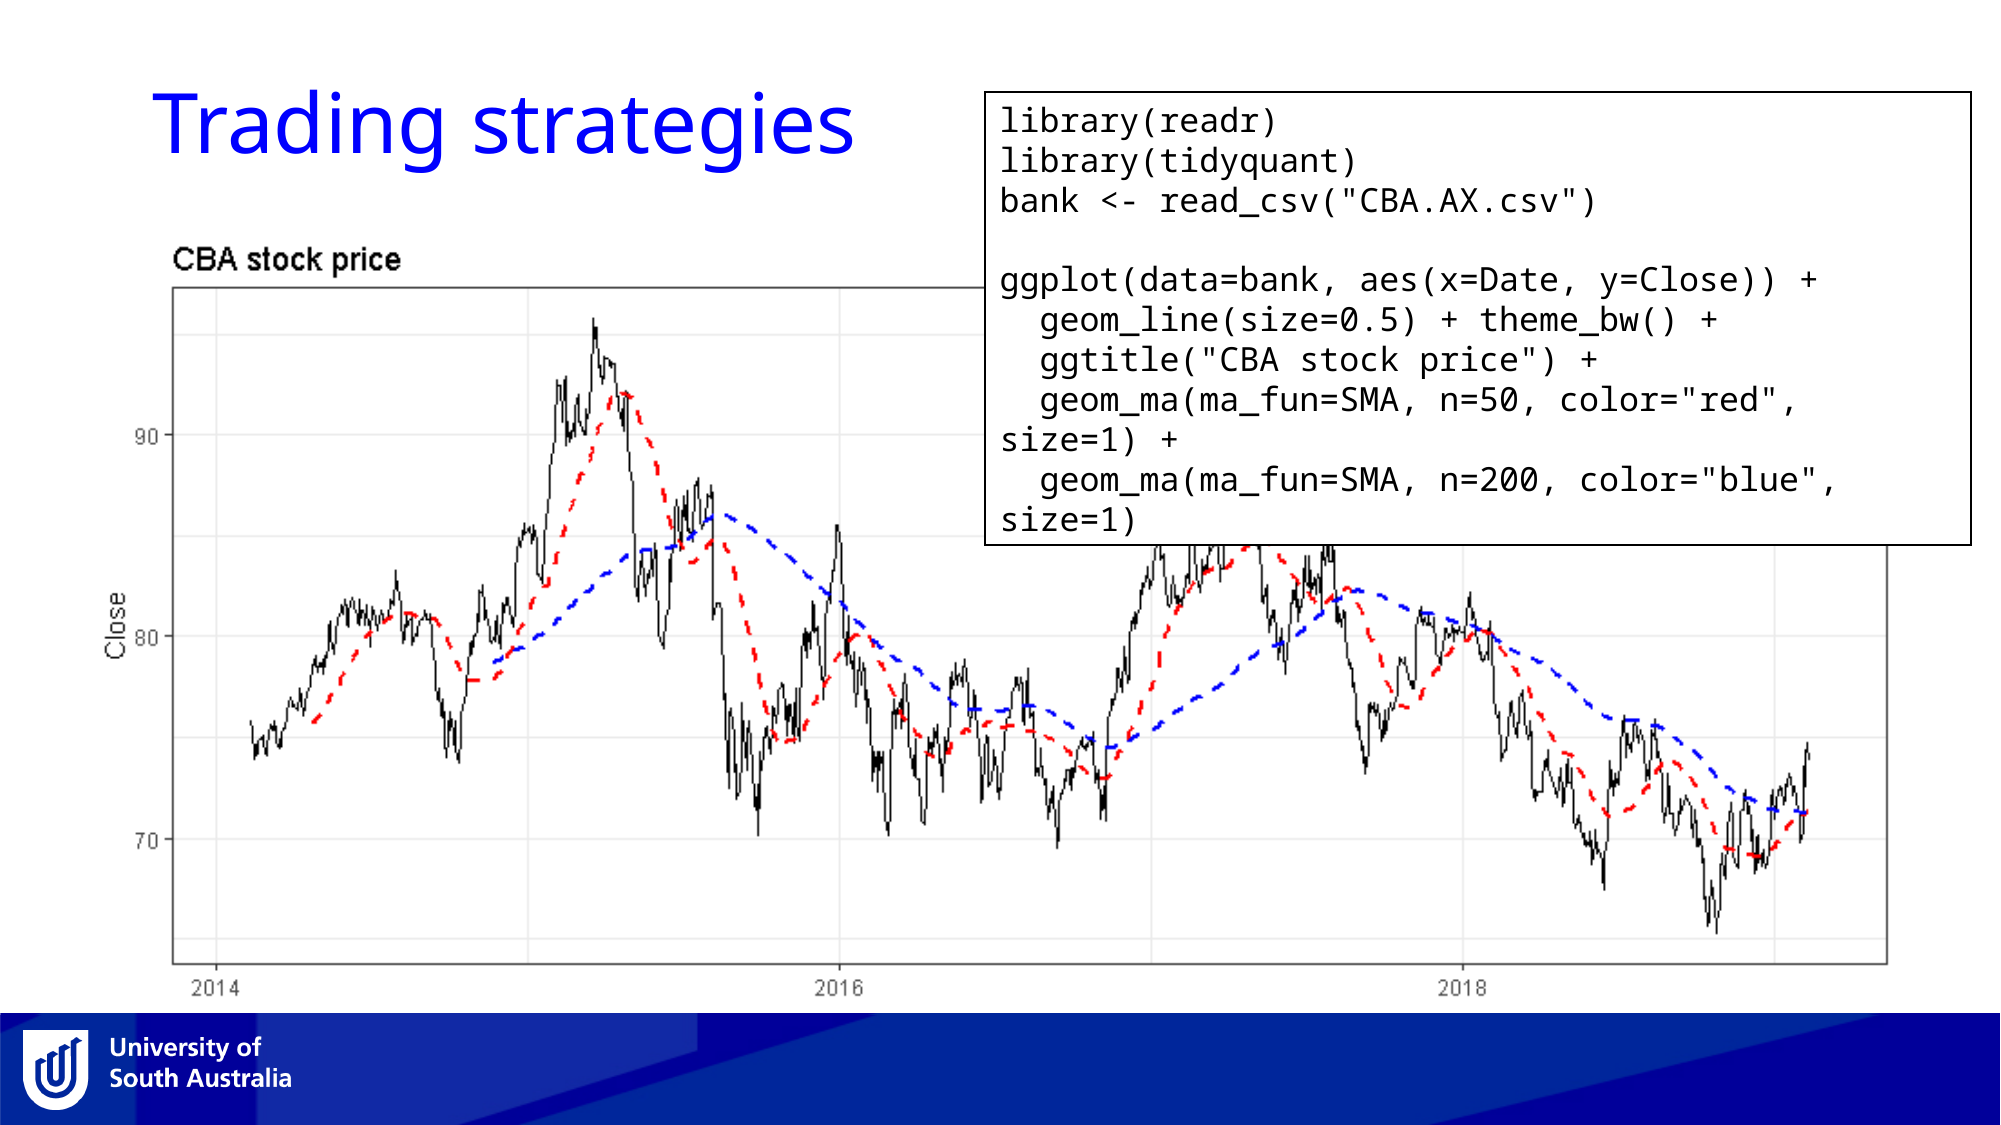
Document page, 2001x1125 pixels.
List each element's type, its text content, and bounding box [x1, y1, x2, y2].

picture [0, 1013, 2000, 1125]
title Trading strategies [137, 59, 1863, 194]
text_box library(readr) library(tidyquant) bank <- read_csv("CBA.AX.csv") ggplot(data=bank, aes(x=Date, y=Close)) + geom_line(size=0.5) + theme_bw() + ggtitle("CBA stock price") + geom_ma(ma_fun=SMA, n=50, color="red", size=1) + geom_ma(ma_fun=SMA, n=200, color="blue", size=1) [984, 91, 1972, 546]
picture [89, 231, 1901, 1001]
